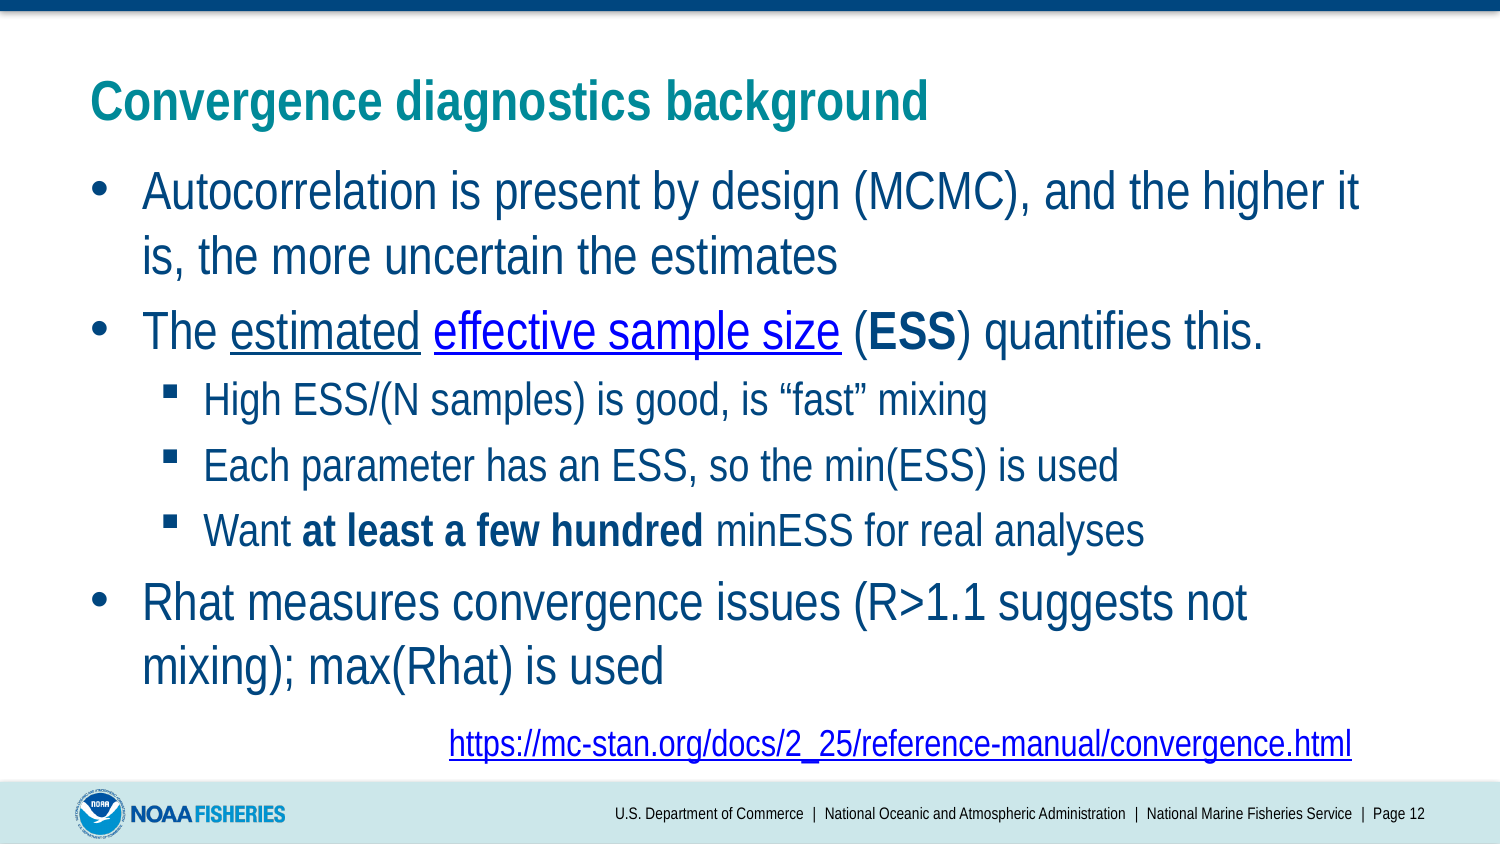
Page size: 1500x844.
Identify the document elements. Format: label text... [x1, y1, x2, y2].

picture [75, 789, 285, 839]
title Convergence diagnostics background [75, 56, 1425, 140]
text_box https://mc-stan.org/docs/2_25/reference-manual/convergence.html [434, 712, 1500, 772]
slide_number U.S. Department of Commerce | National Oceanic and Atmospheric Administration | National Marine Fisheries Service | Page 12 [375, 781, 1425, 844]
picture [268, 809, 277, 819]
list Autocorrelation is present by design (MCMC), and the higher it is, the more uncertain the estimates The estimated effective sample size (ESS) quantifies this. High ESS/(N samples) is good, is “fast” mixing Each parameter has an ESS, so the min(ESS) is used Want at least a few hundred minESS for real analyses Rhat measures convergence issues (R>1.1 suggests not mixing); max(Rhat) is used [75, 148, 1425, 706]
